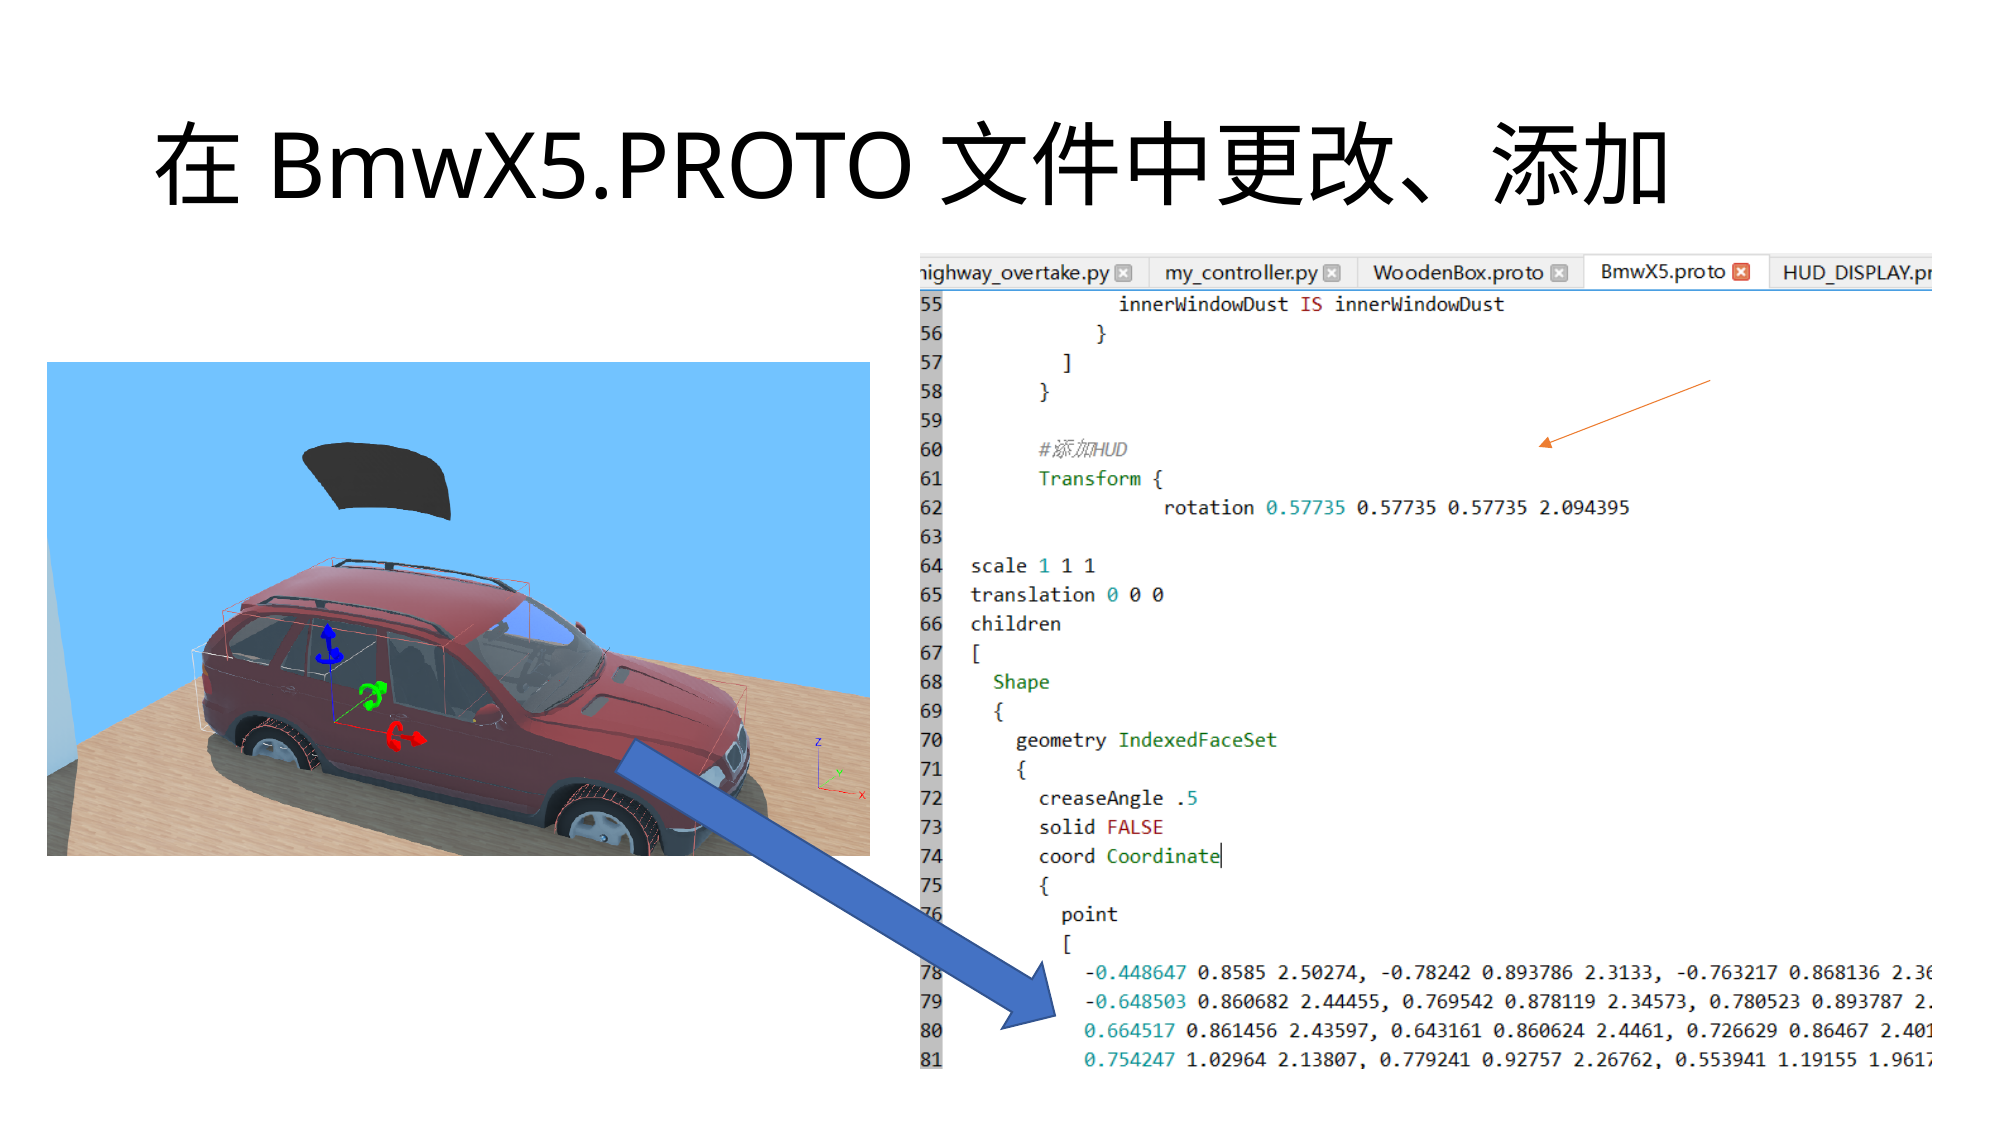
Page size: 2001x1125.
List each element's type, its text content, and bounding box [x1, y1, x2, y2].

picture [920, 253, 1932, 1069]
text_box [1538, 380, 1711, 447]
title 在BmwX5.PROTO文件中更改、添加 [137, 59, 1863, 278]
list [47, 362, 870, 856]
text_box [752, 856, 920, 958]
